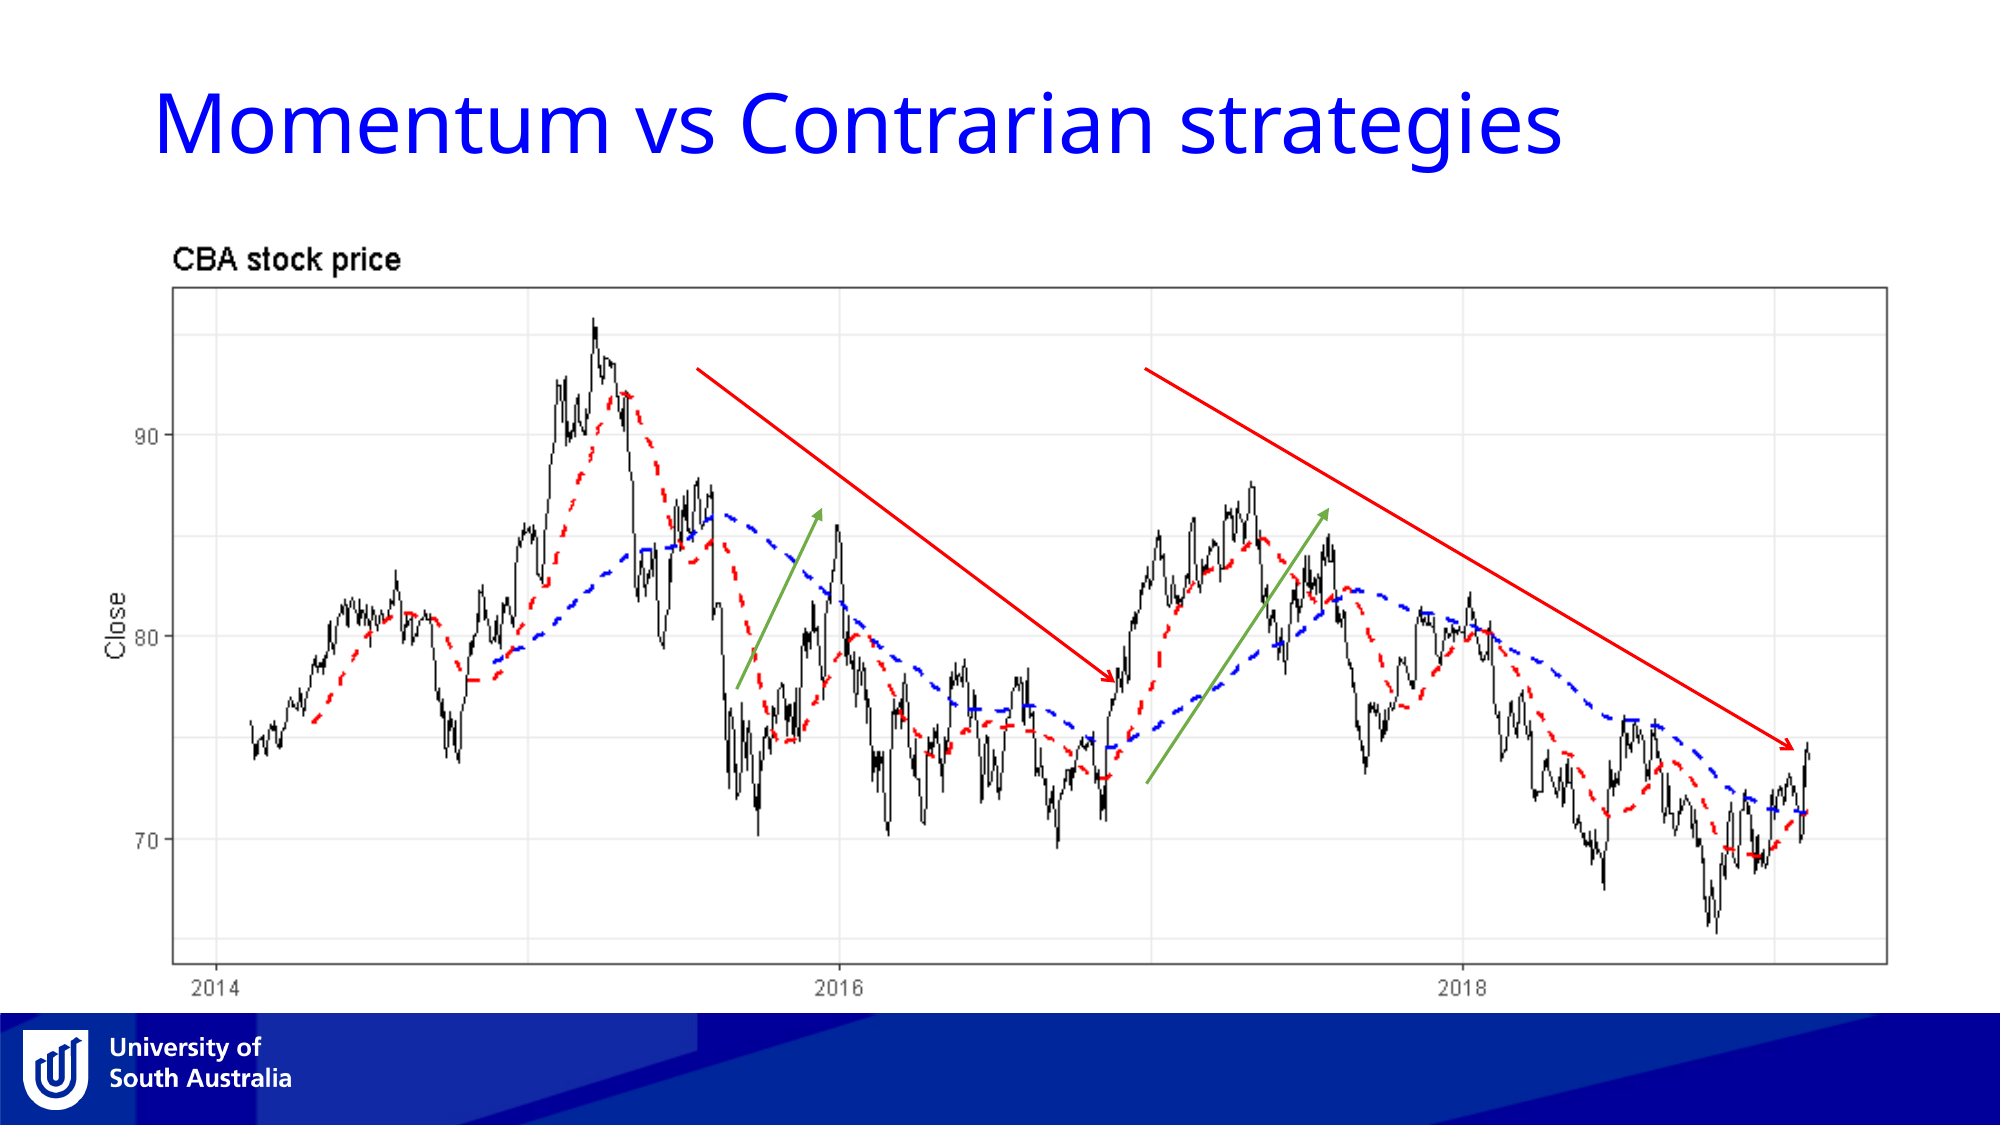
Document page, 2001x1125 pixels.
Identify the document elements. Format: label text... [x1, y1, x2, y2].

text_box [1144, 368, 1795, 751]
picture [0, 1013, 2000, 1125]
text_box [696, 368, 1116, 683]
title Momentum vs Contrarian strategies [137, 59, 1863, 194]
picture [89, 231, 1901, 1001]
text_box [736, 507, 823, 690]
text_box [1146, 751, 1330, 784]
